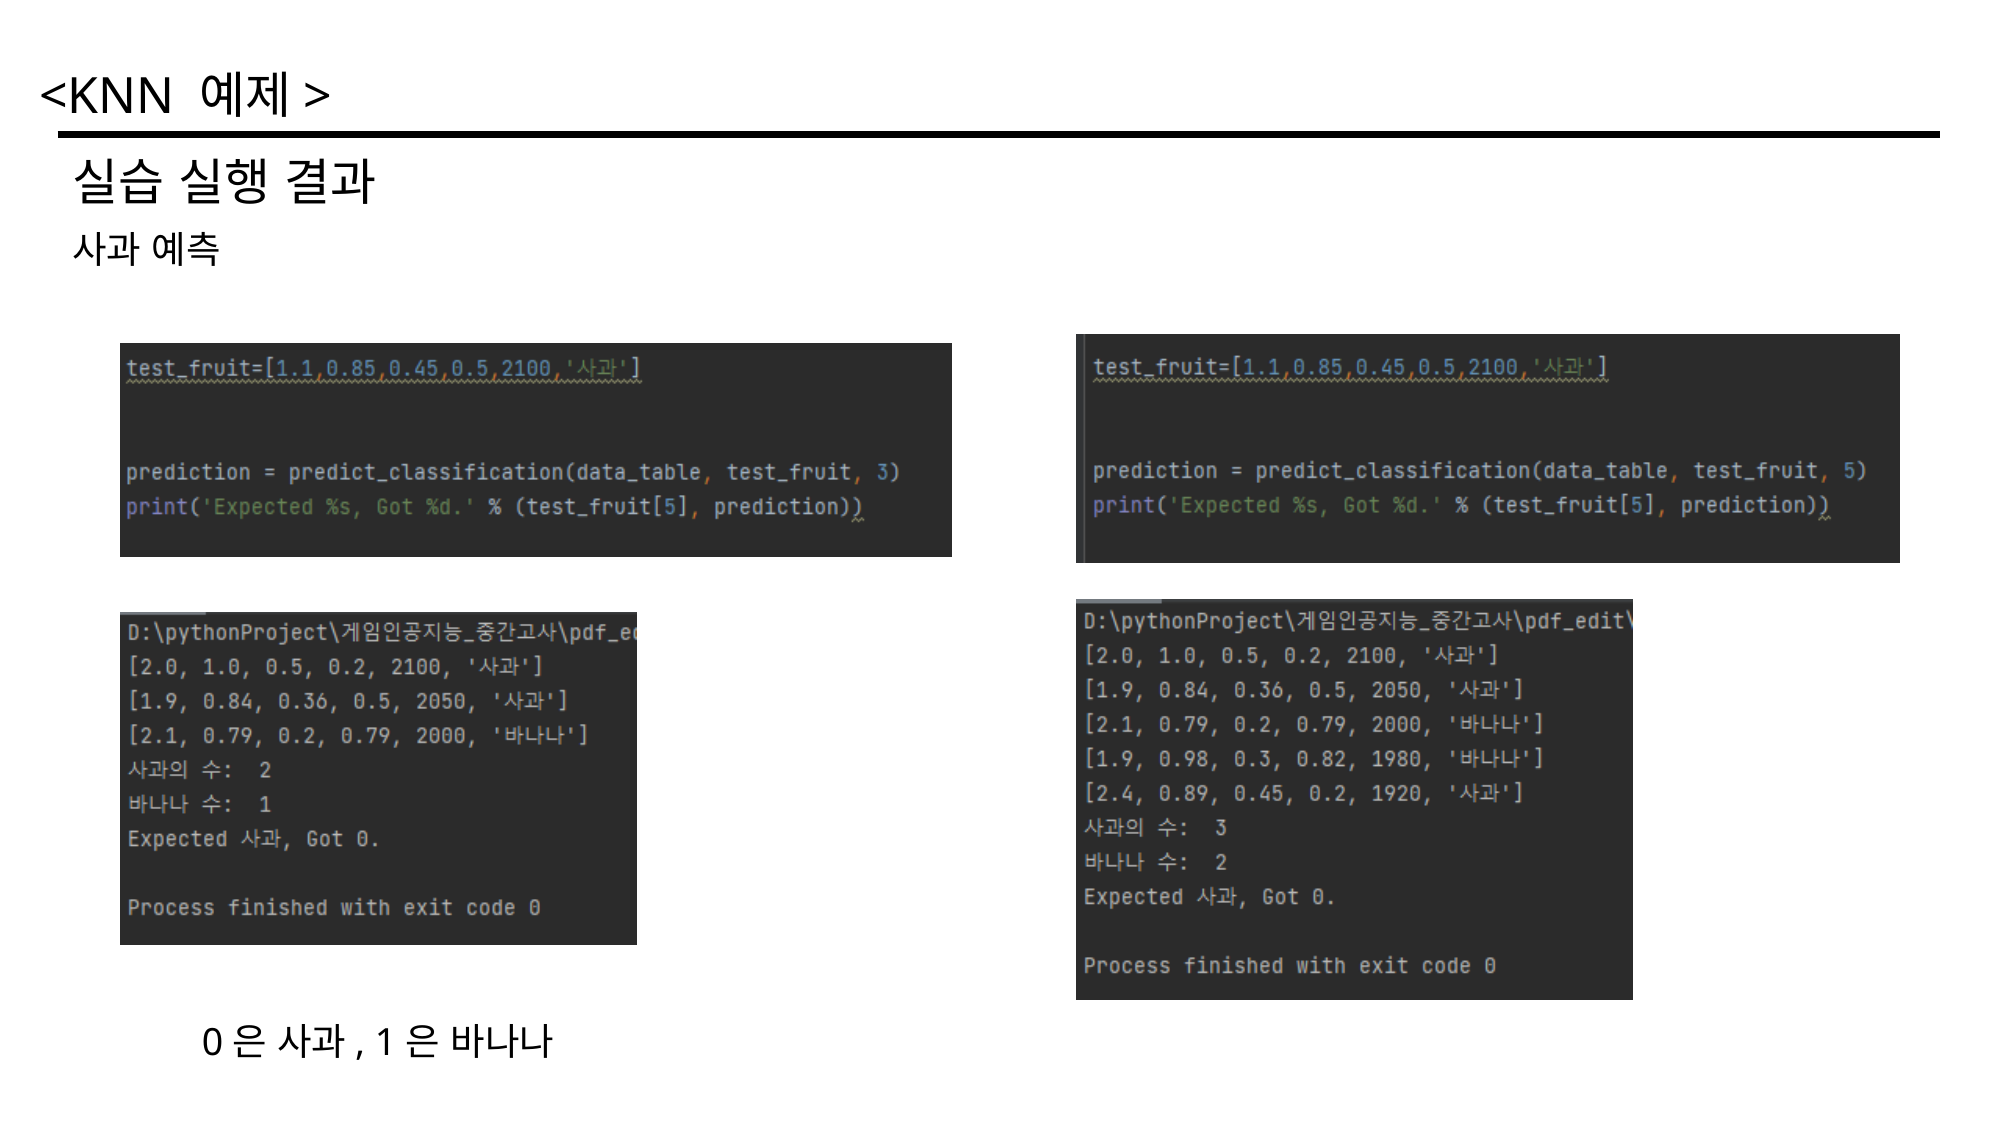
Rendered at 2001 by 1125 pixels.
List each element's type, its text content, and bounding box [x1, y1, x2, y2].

picture [120, 343, 952, 557]
text_box 0은 사과, 1은 바나나 [187, 1010, 851, 1070]
text_box 실습 실행 결과 [57, 142, 691, 218]
picture [1076, 599, 1633, 1000]
text_box 사과 예측 [57, 218, 924, 278]
picture [1076, 334, 1901, 563]
picture [120, 612, 637, 945]
text_box <KNN 예제> [20, 56, 351, 131]
